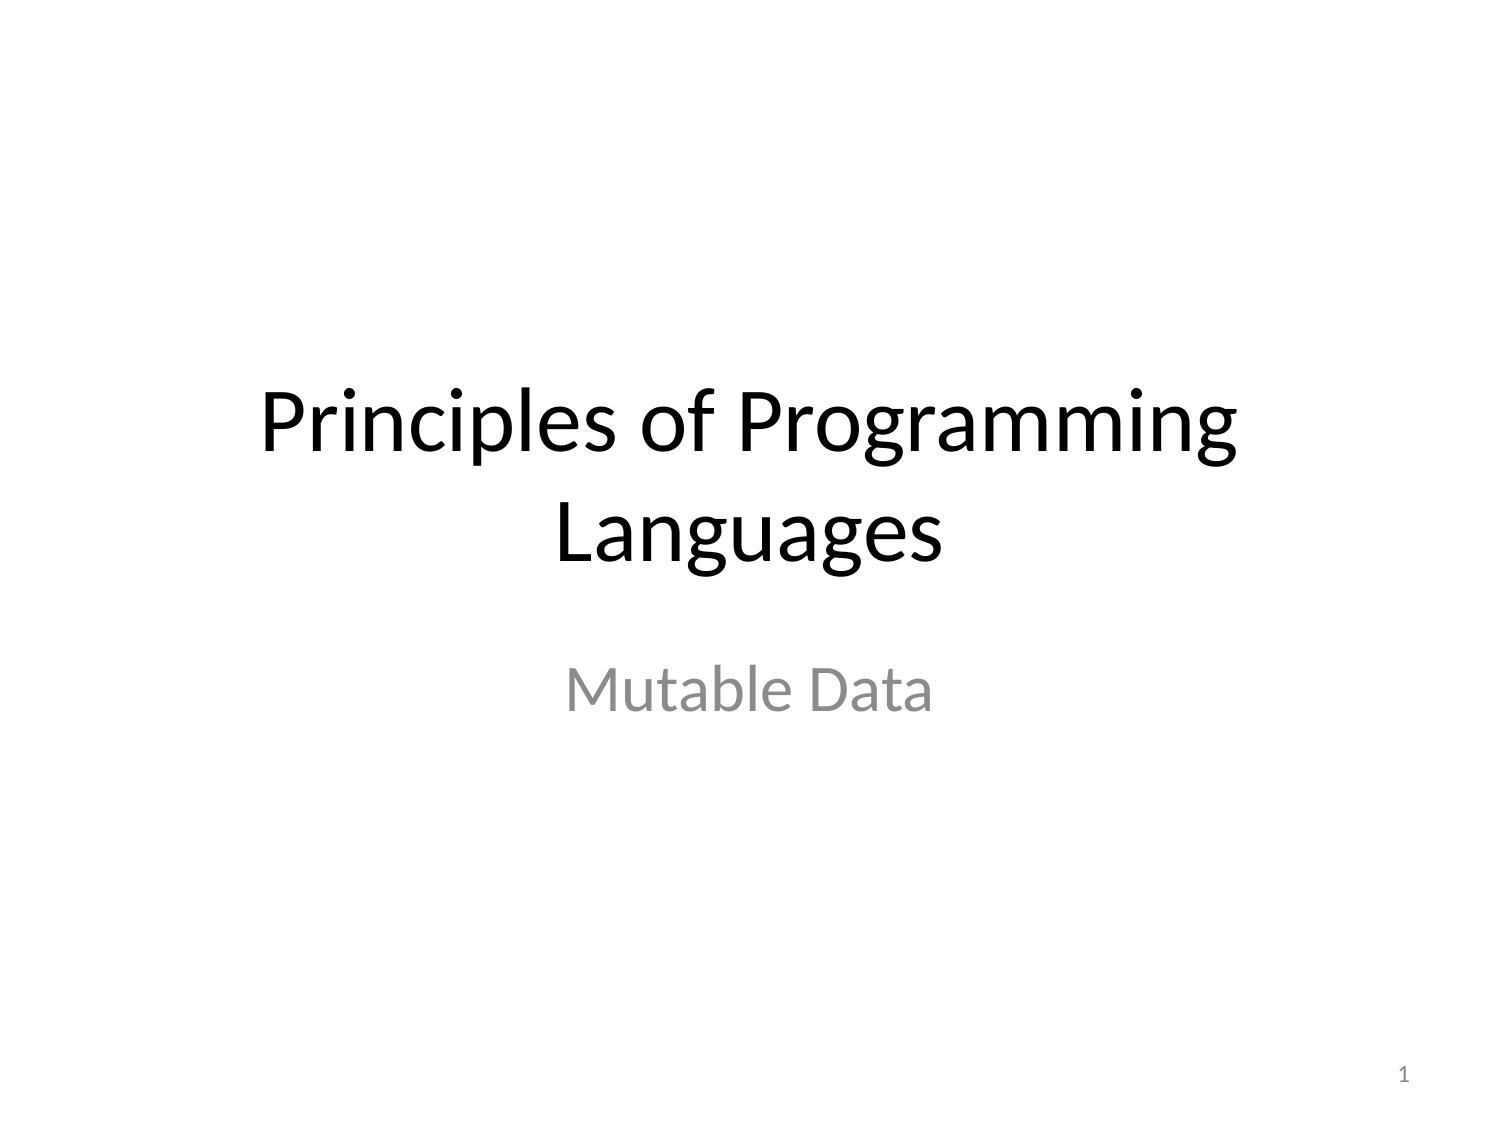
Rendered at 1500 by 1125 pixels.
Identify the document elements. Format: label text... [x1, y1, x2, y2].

slide_number 1 [1074, 1042, 1425, 1103]
subtitle Mutable Data [224, 637, 1276, 926]
title Principles of Programming Languages [112, 349, 1388, 591]
